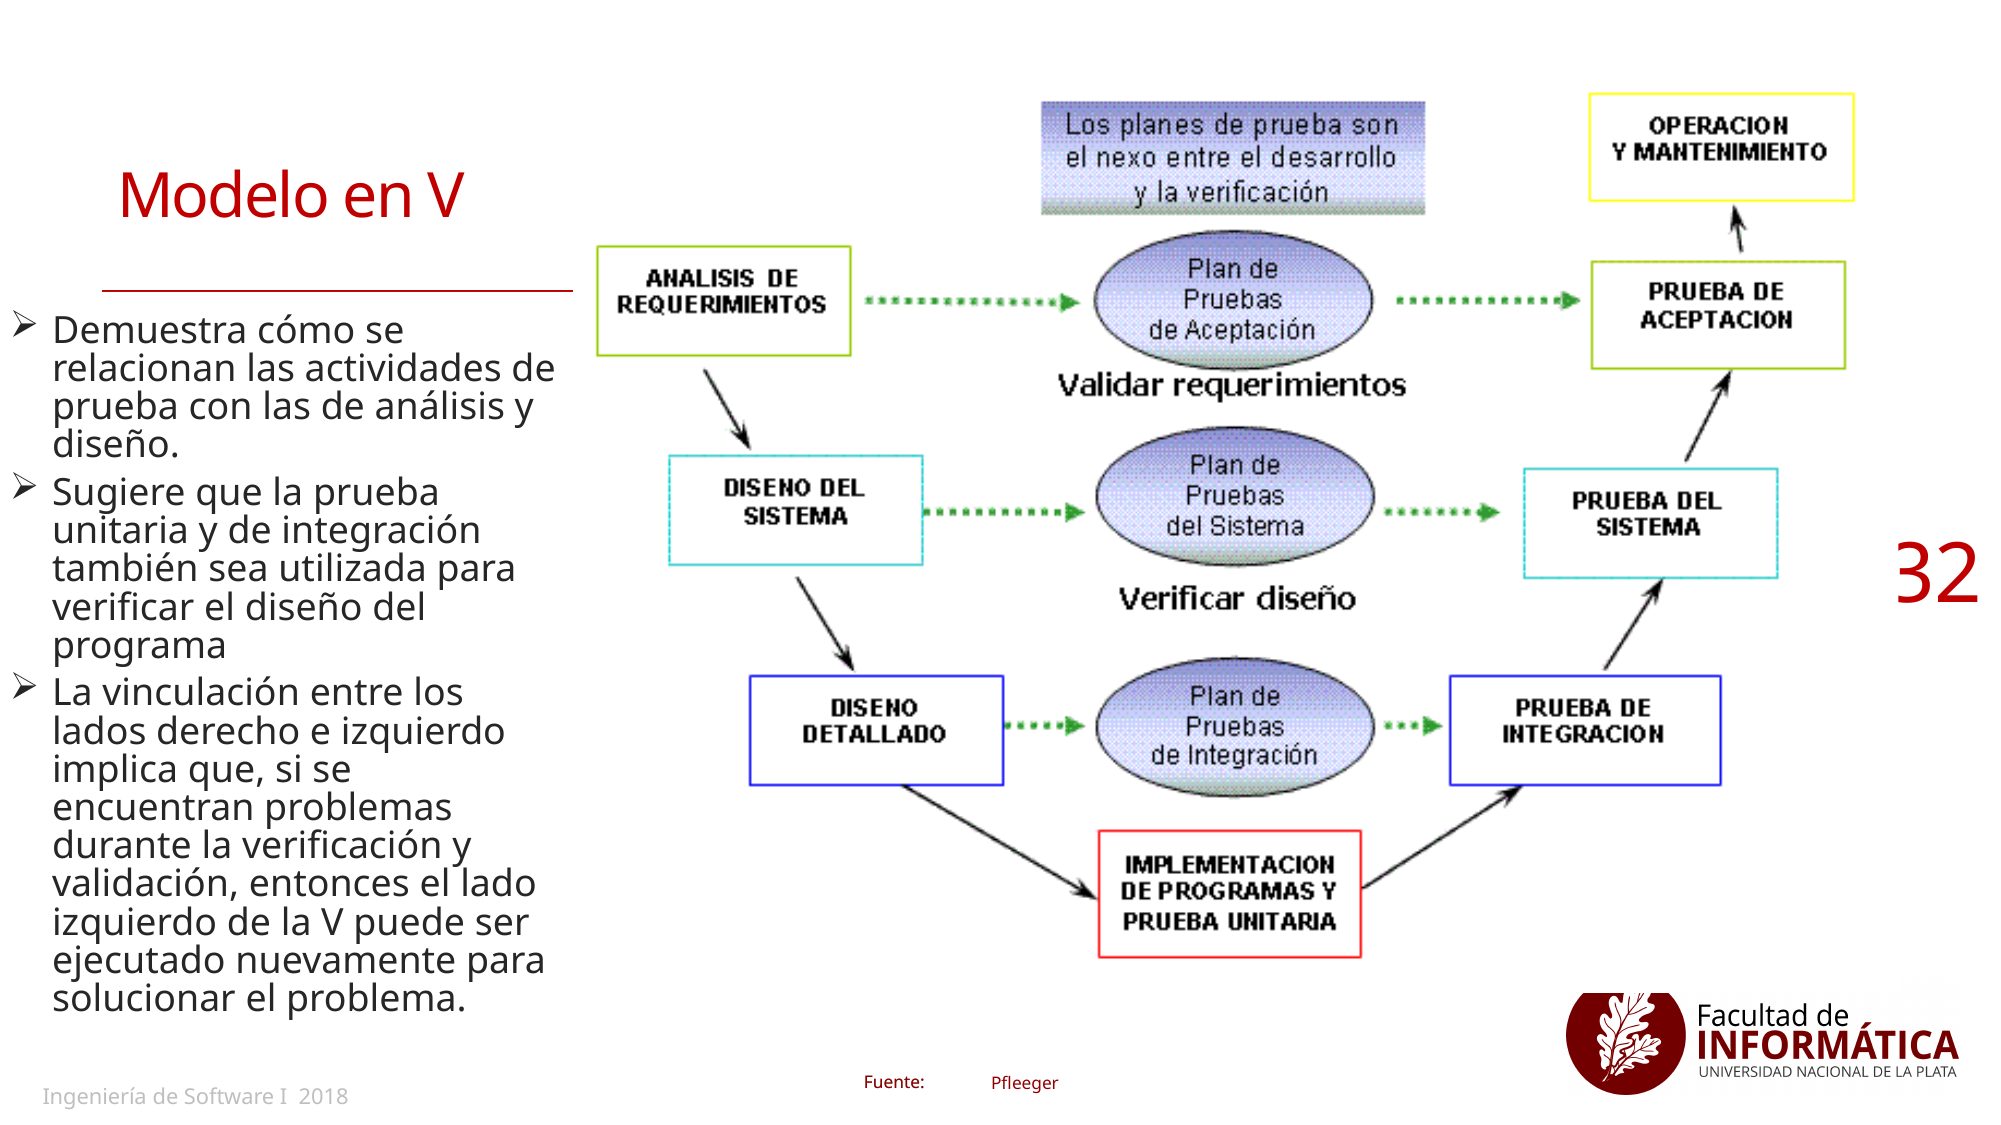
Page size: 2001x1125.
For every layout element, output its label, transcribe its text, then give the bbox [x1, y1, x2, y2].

text_box Ingeniería de Software I 2018 [27, 1075, 382, 1111]
text_box Demuestra cómo se relacionan las actividades de prueba con las de análisis y diseño. Sugiere que la prueba unitaria y de integración también sea utilizada para verificar el diseño del programa La vinculación entre los lados derecho e izquierdo implica que, si se encuentran problemas durante la verificación y validación, entonces el lado izquierdo de la V puede ser ejecutado nuevamente para solucionar el problema. [0, 305, 573, 1040]
text_box Modelo en V [102, 105, 567, 291]
text_box Pfleeger [976, 1067, 1331, 1118]
picture [572, 64, 1959, 1095]
text_box <número> [1903, 467, 1998, 640]
